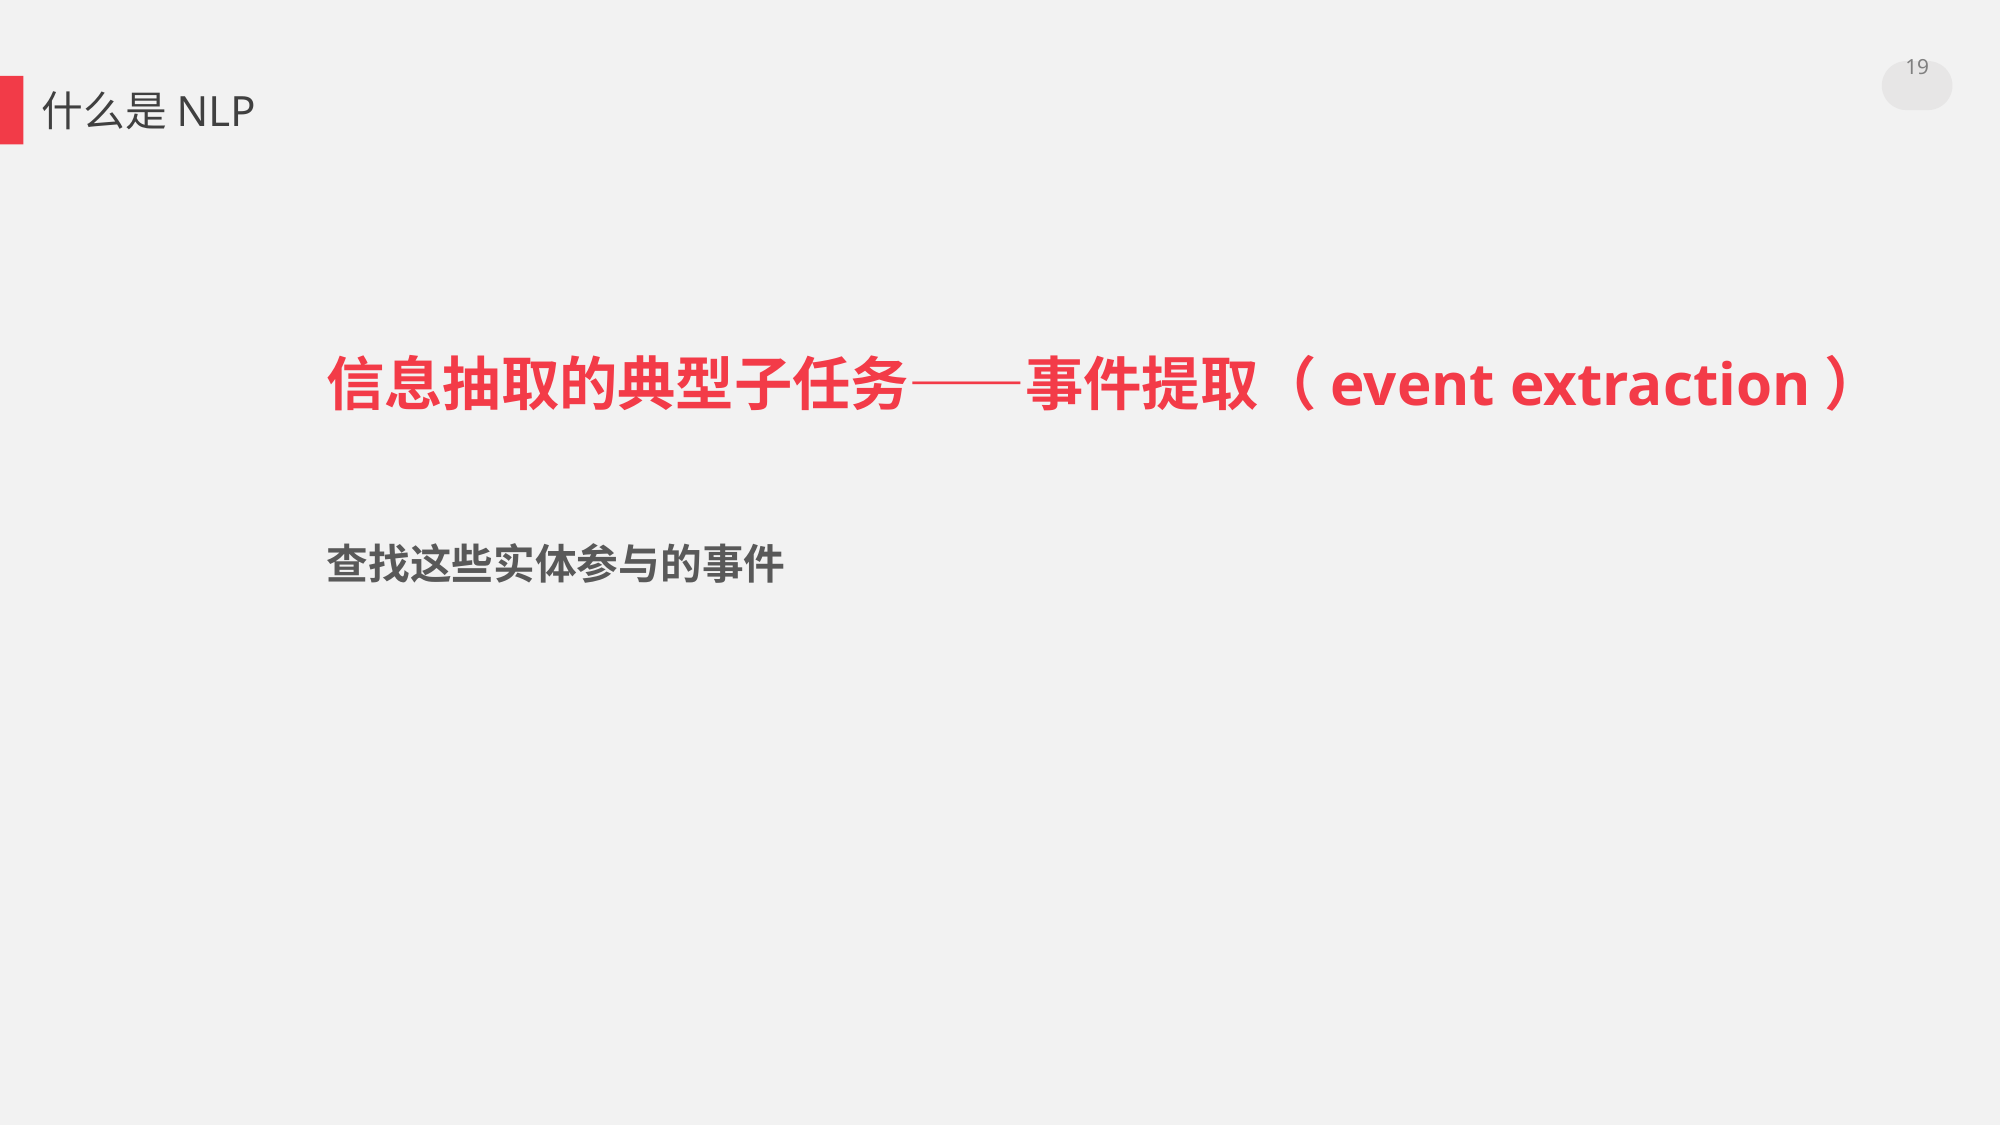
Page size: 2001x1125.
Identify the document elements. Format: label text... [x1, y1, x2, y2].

text_box 信息抽取的典型子任务——事件提取（event extraction） [1689, 305, 1953, 425]
list 什么是NLP [41, 75, 668, 145]
text_box 查找这些实体参与的事件 [311, 305, 1689, 595]
slide_number 19 [1881, 53, 1953, 118]
